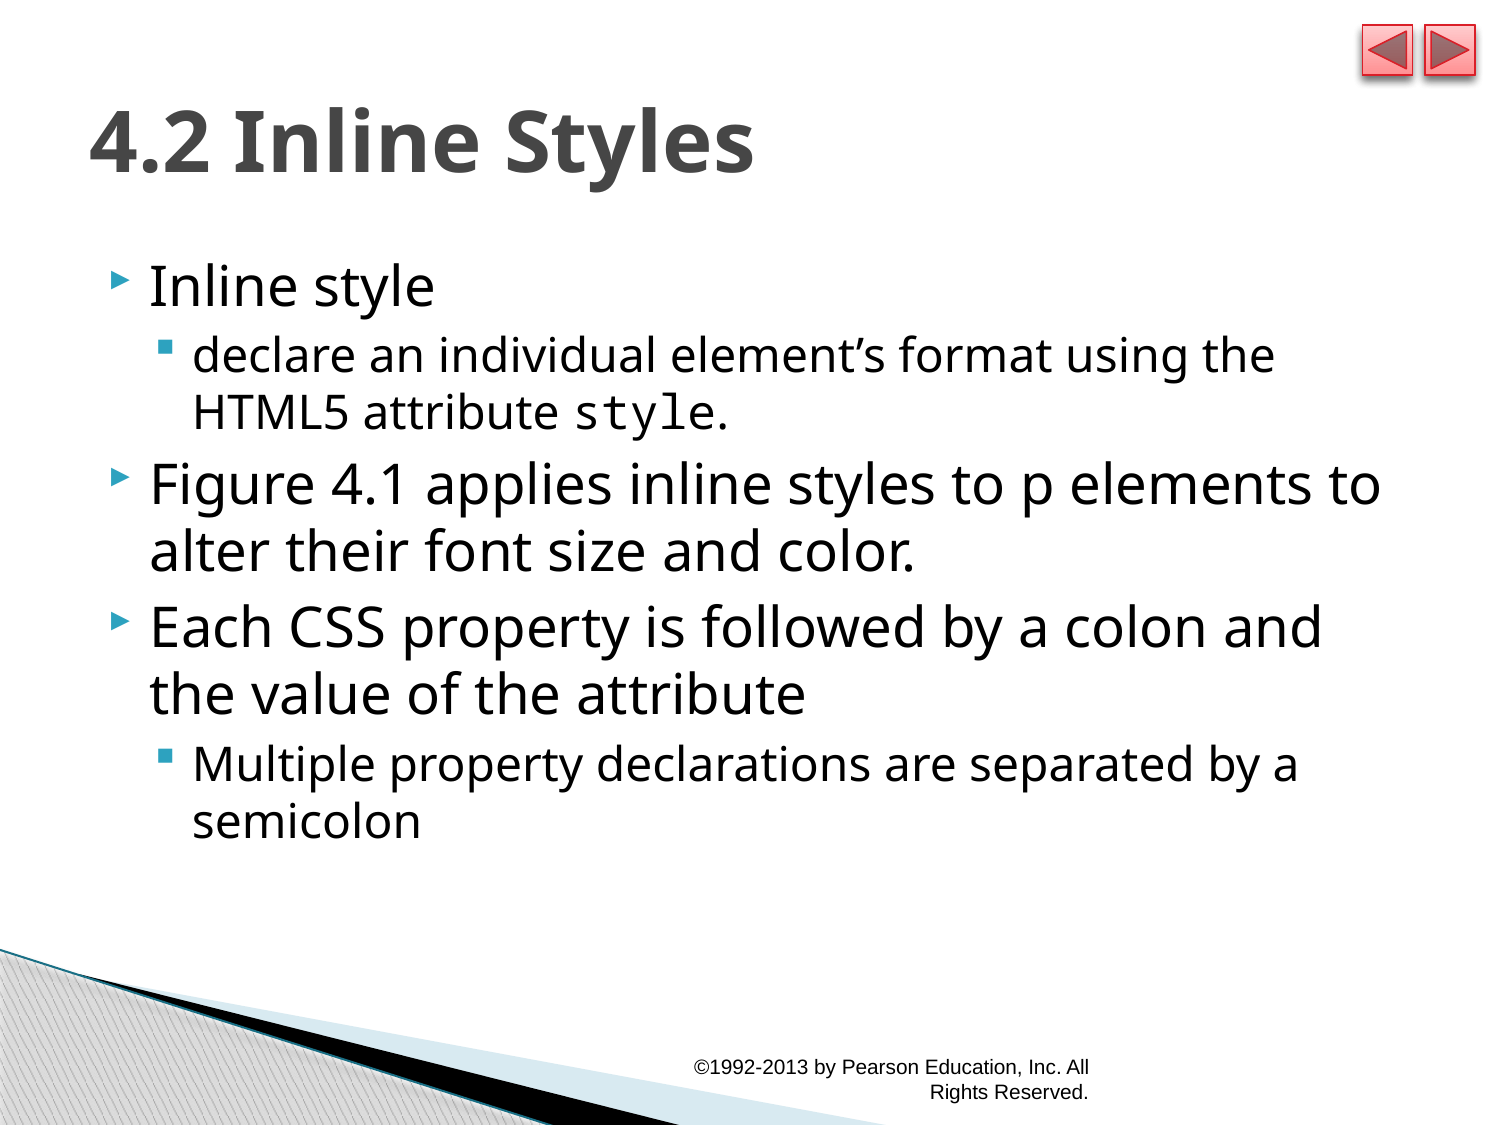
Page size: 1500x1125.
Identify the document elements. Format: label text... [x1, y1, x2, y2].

title 4.2 Inline Styles [75, 45, 1425, 233]
footer ©1992-2013 by Pearson Education, Inc. All Rights Reserved. [675, 1051, 1105, 1112]
list Inline style declare an individual element’s format using the HTML5 attribute style. Figure 4.1 applies inline styles to p elements to alter their font size and color. Each CSS property is followed by a colon and the value of the attribute Multiple property declarations are separated by a semicolon [75, 242, 1425, 986]
